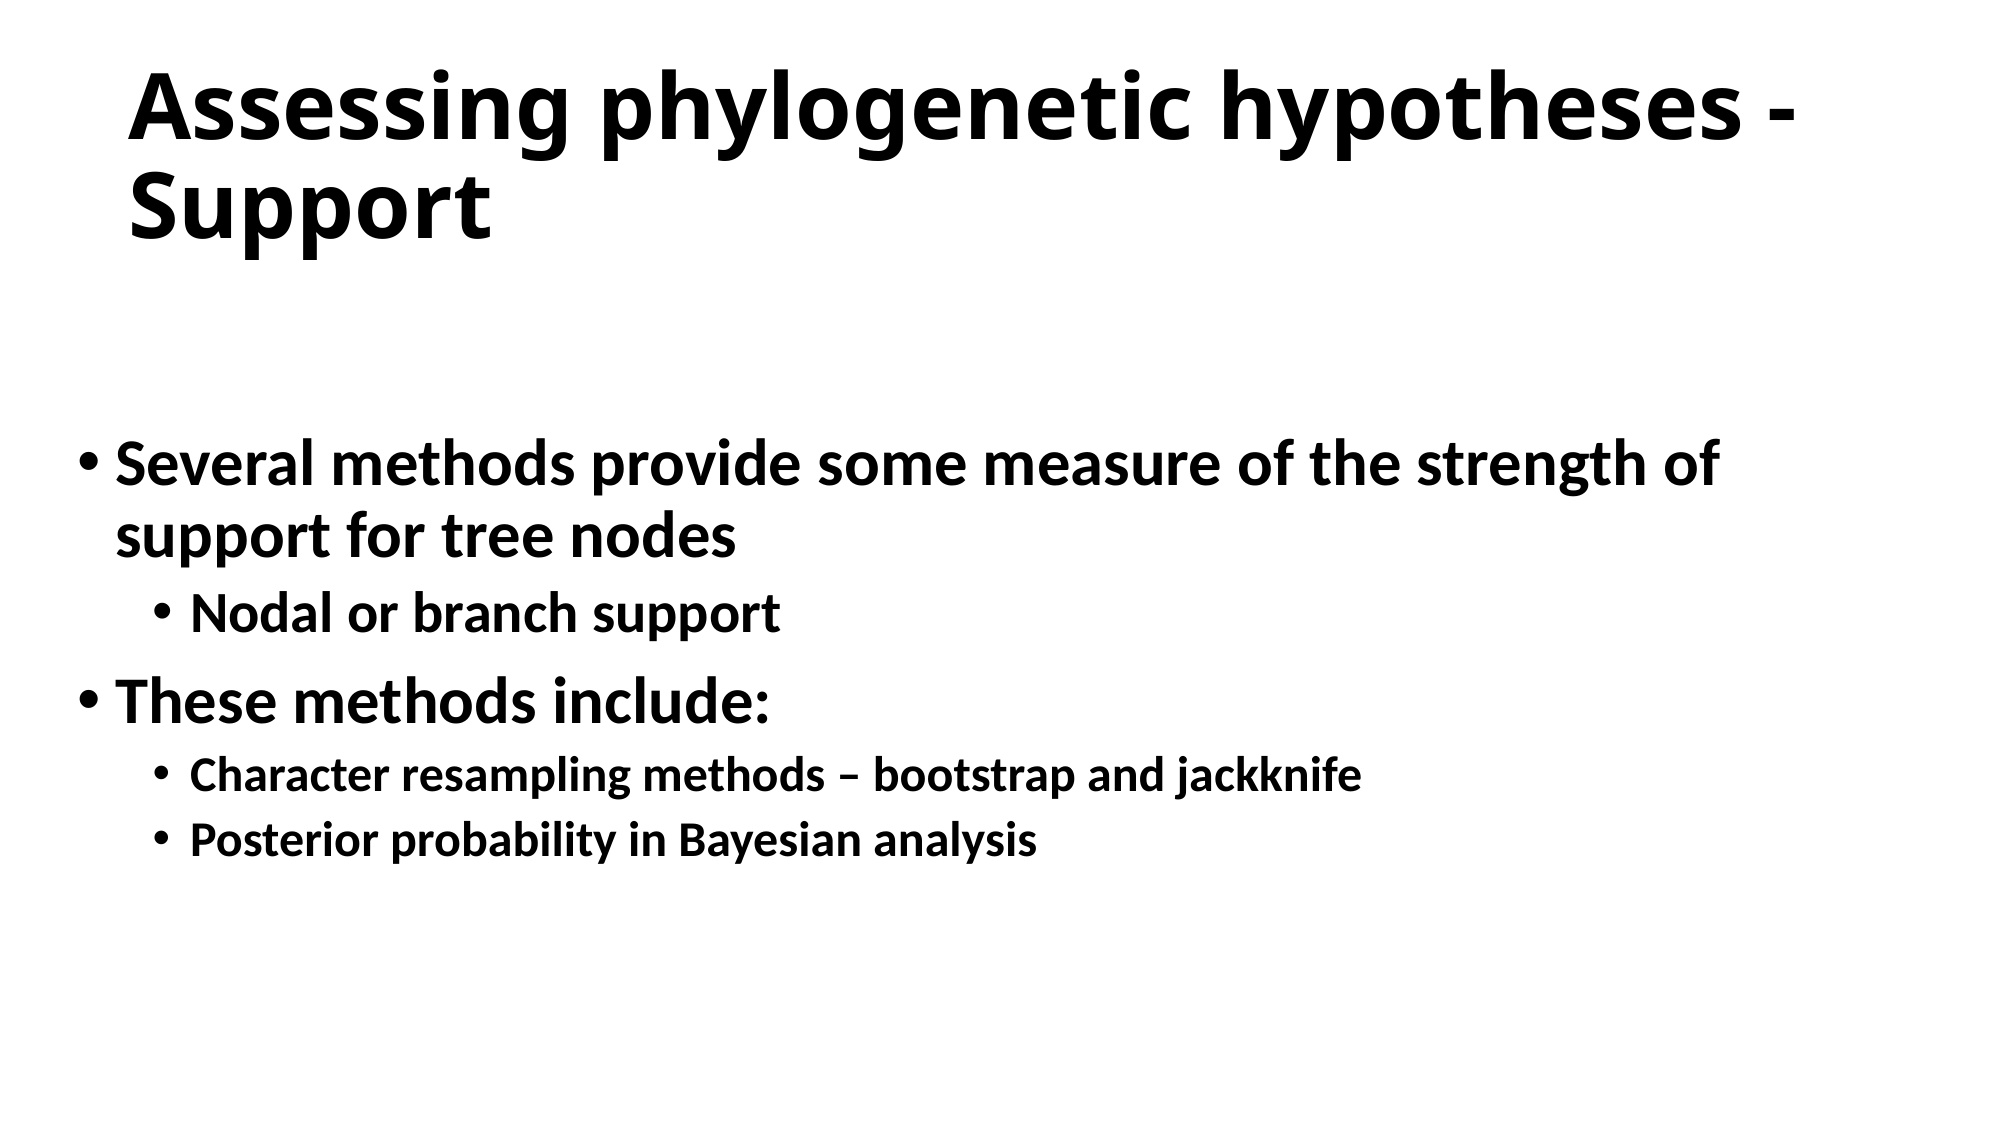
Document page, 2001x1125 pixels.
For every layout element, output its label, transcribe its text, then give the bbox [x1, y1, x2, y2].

title Assessing phylogenetic hypotheses - Support [113, 50, 1907, 269]
list Several methods provide some measure of the strength of support for tree nodes Nodal or branch support These methods include: Character resampling methods – bootstrap and jackknife Posterior probability in Bayesian analysis [62, 420, 1926, 1041]
